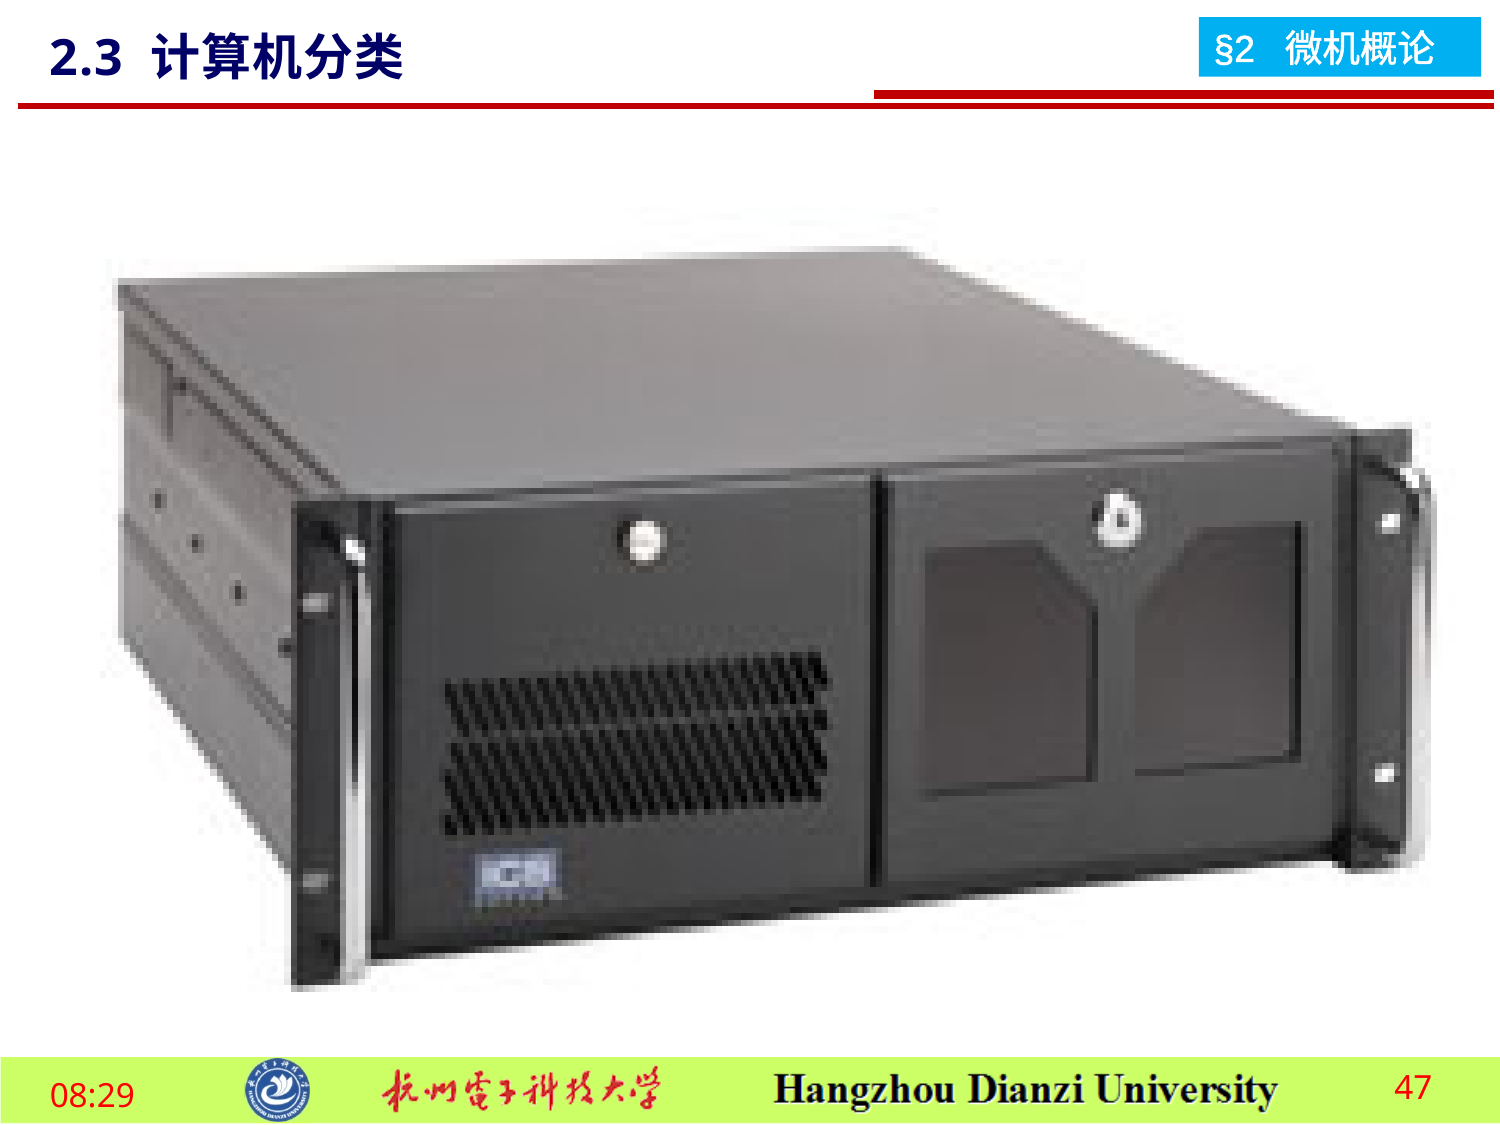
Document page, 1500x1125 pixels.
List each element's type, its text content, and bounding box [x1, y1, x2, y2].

picture [99, 207, 1456, 1012]
picture [0, 1057, 1500, 1125]
text_box 2.3 计算机分类 [35, 17, 996, 93]
